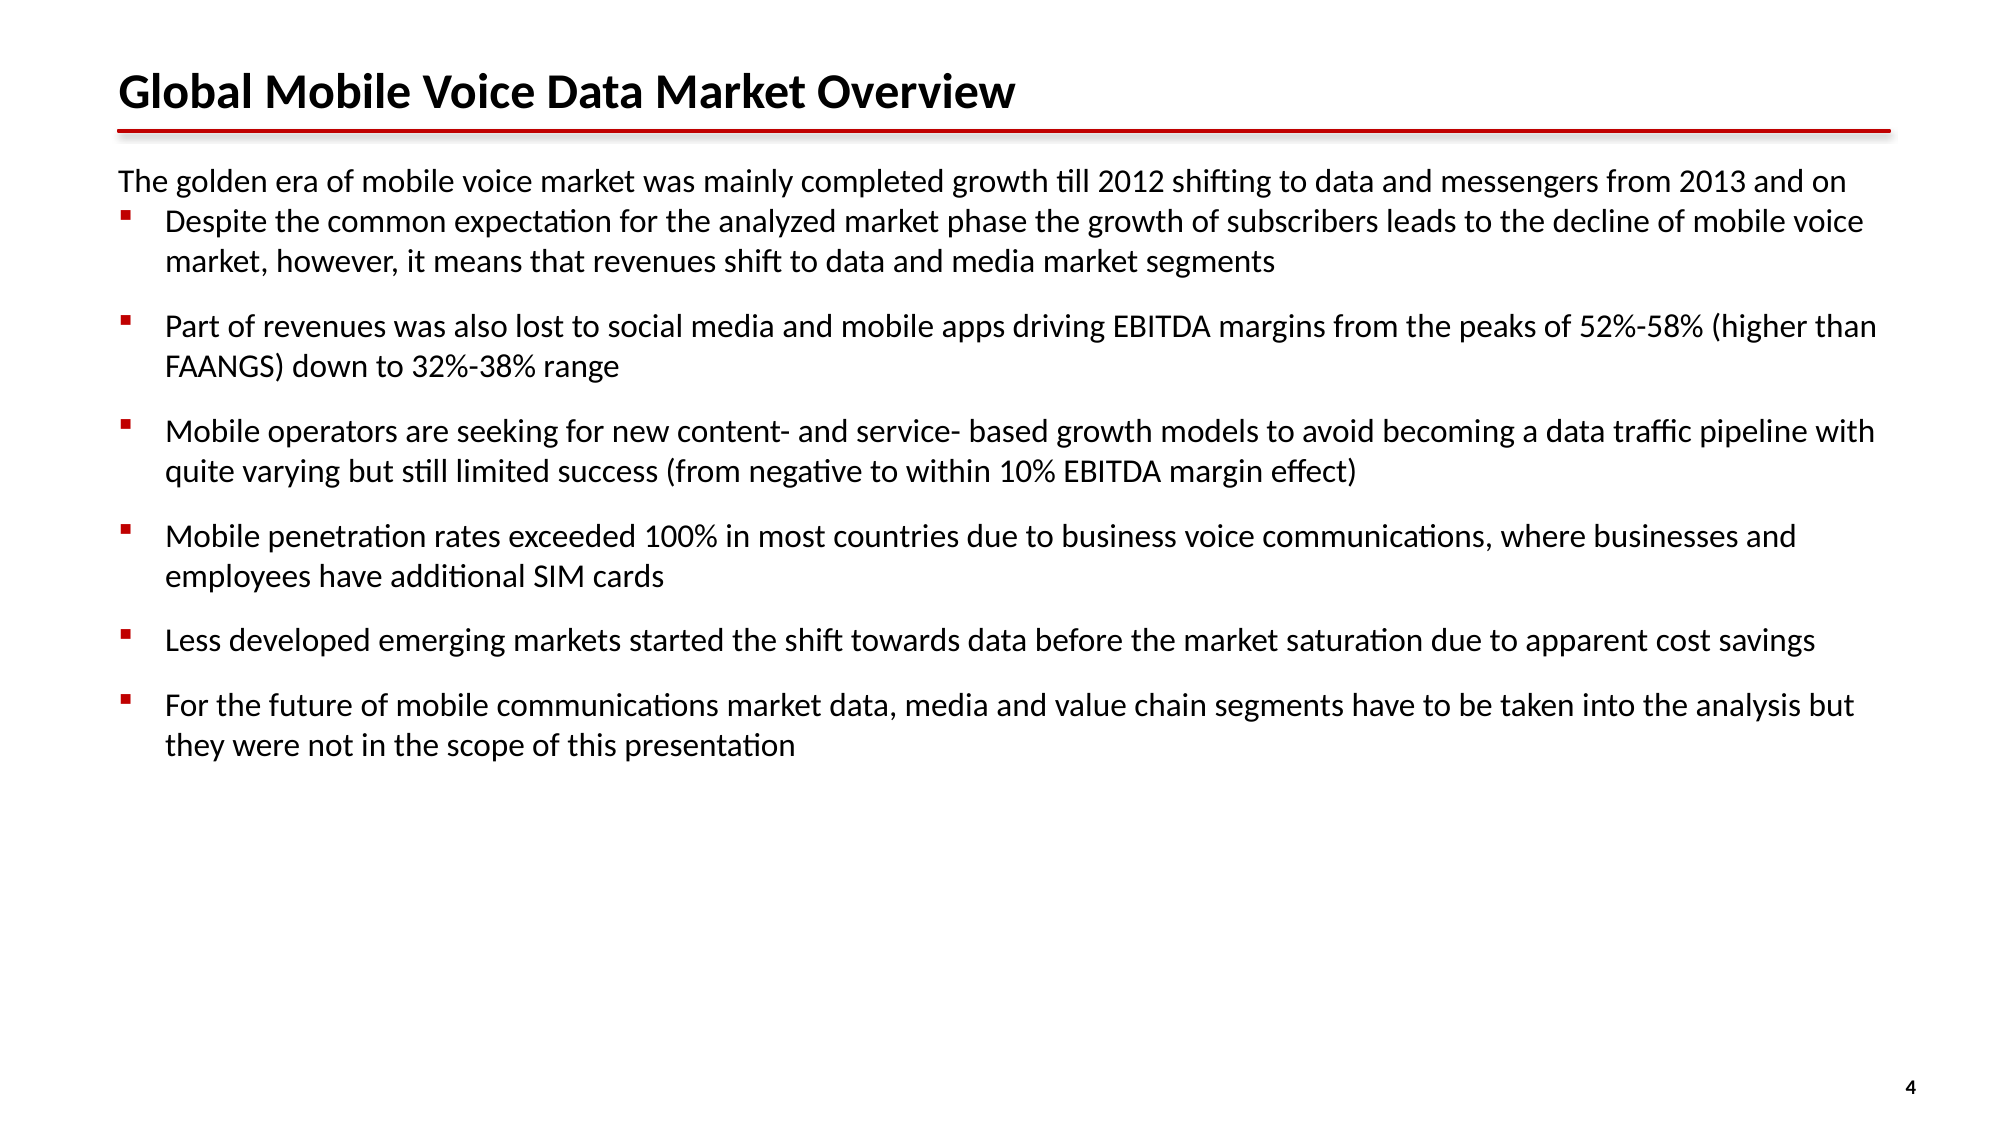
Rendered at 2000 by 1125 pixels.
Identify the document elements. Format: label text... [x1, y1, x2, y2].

text_box 4 [1890, 1065, 1931, 1106]
text_box The golden era of mobile voice market was mainly completed growth till 2012 shifting to data and messengers from 2013 and on Despite the common expectation for the analyzed market phase the growth of subscribers leads to the decline of mobile voice market, however, it means that revenues shift to data and media market segments Part of revenues was also lost to social media and mobile apps driving EBITDA margins from the peaks of 52%-58% (higher than FAANGS) down to 32%-38% range Mobile operators are seeking for new content- and service- based growth models to avoid becoming a data traffic pipeline with quite varying but still limited success (from negative to within 10% EBITDA margin effect) Mobile penetration rates exceeded 100% in most countries due to business voice communications, where businesses and employees have additional SIM cards Less developed emerging markets started the shift towards data before the market saturation due to apparent cost savings For the future of mobile communications market data, media and value chain segments have to be taken into the analysis but they were not in the scope of this presentation [118, 159, 1890, 764]
text_box Global Mobile Voice Data Market Overview [118, 58, 1029, 120]
text_box [117, 129, 1890, 133]
